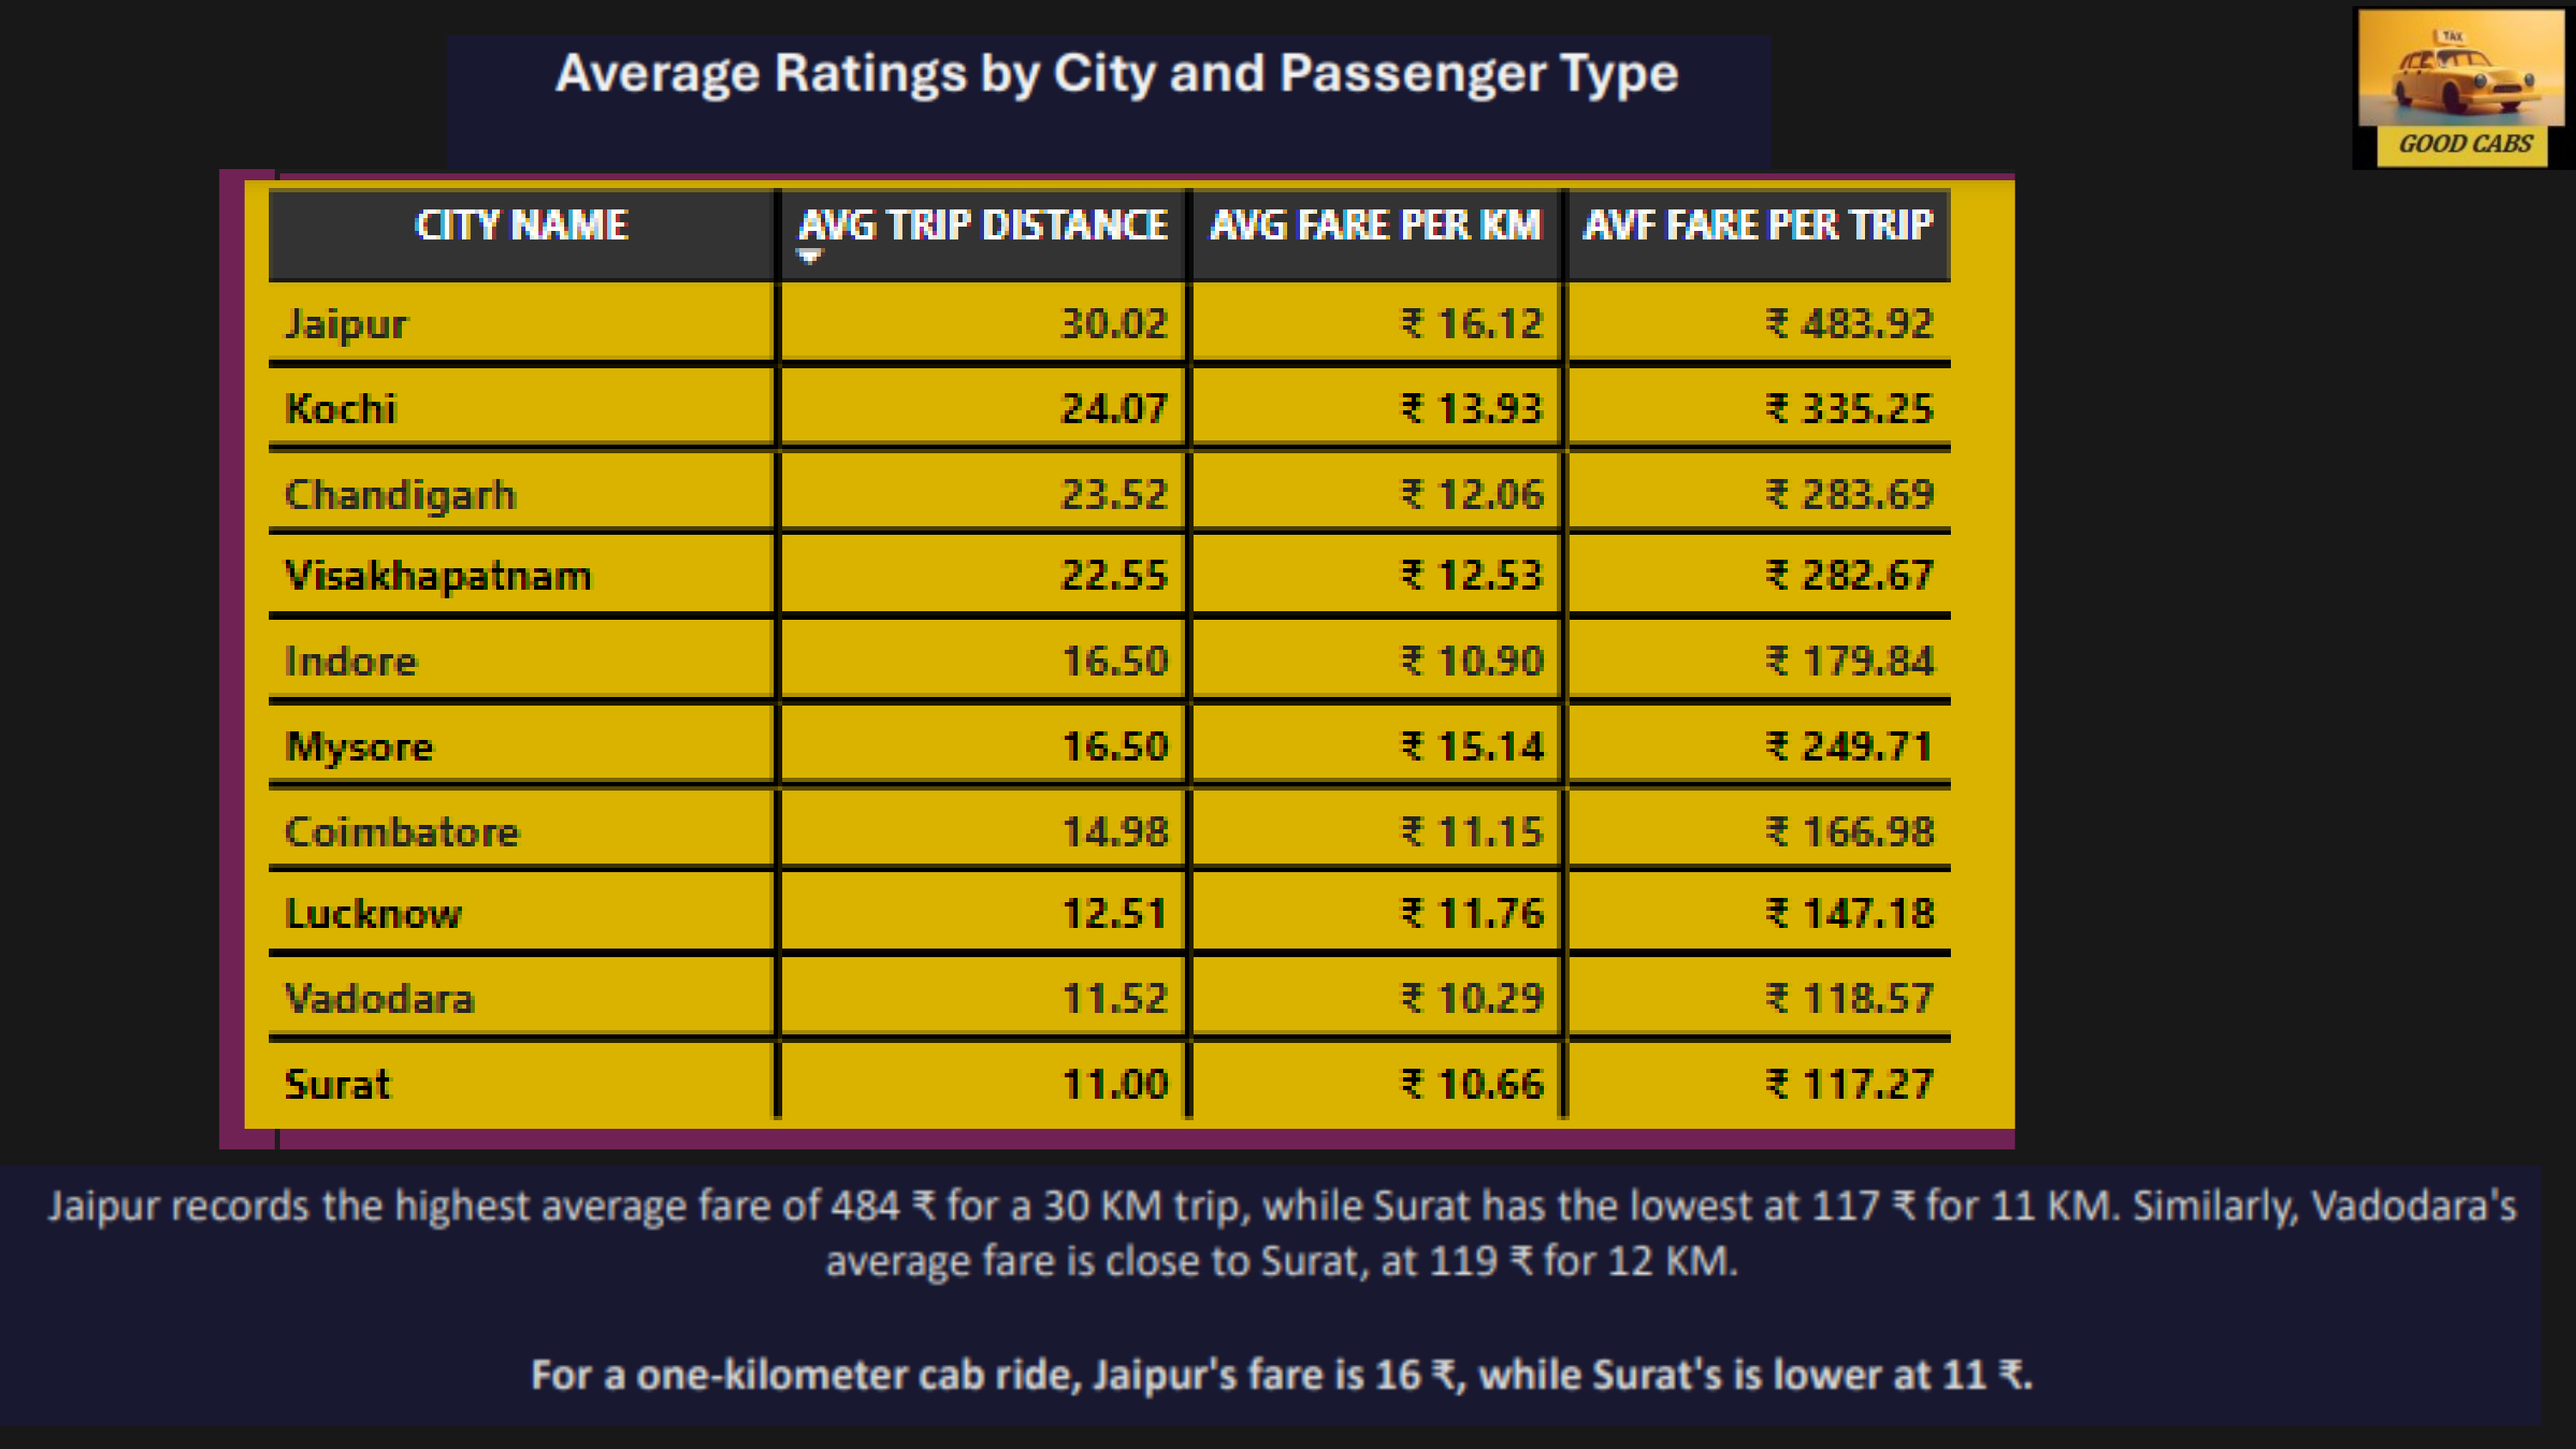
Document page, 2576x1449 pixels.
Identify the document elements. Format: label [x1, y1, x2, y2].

text_box [2352, 6, 2576, 170]
text_box [0, 1166, 2542, 1426]
text_box [244, 180, 2015, 1129]
text_box [219, 169, 2015, 1149]
text_box [447, 35, 1772, 170]
